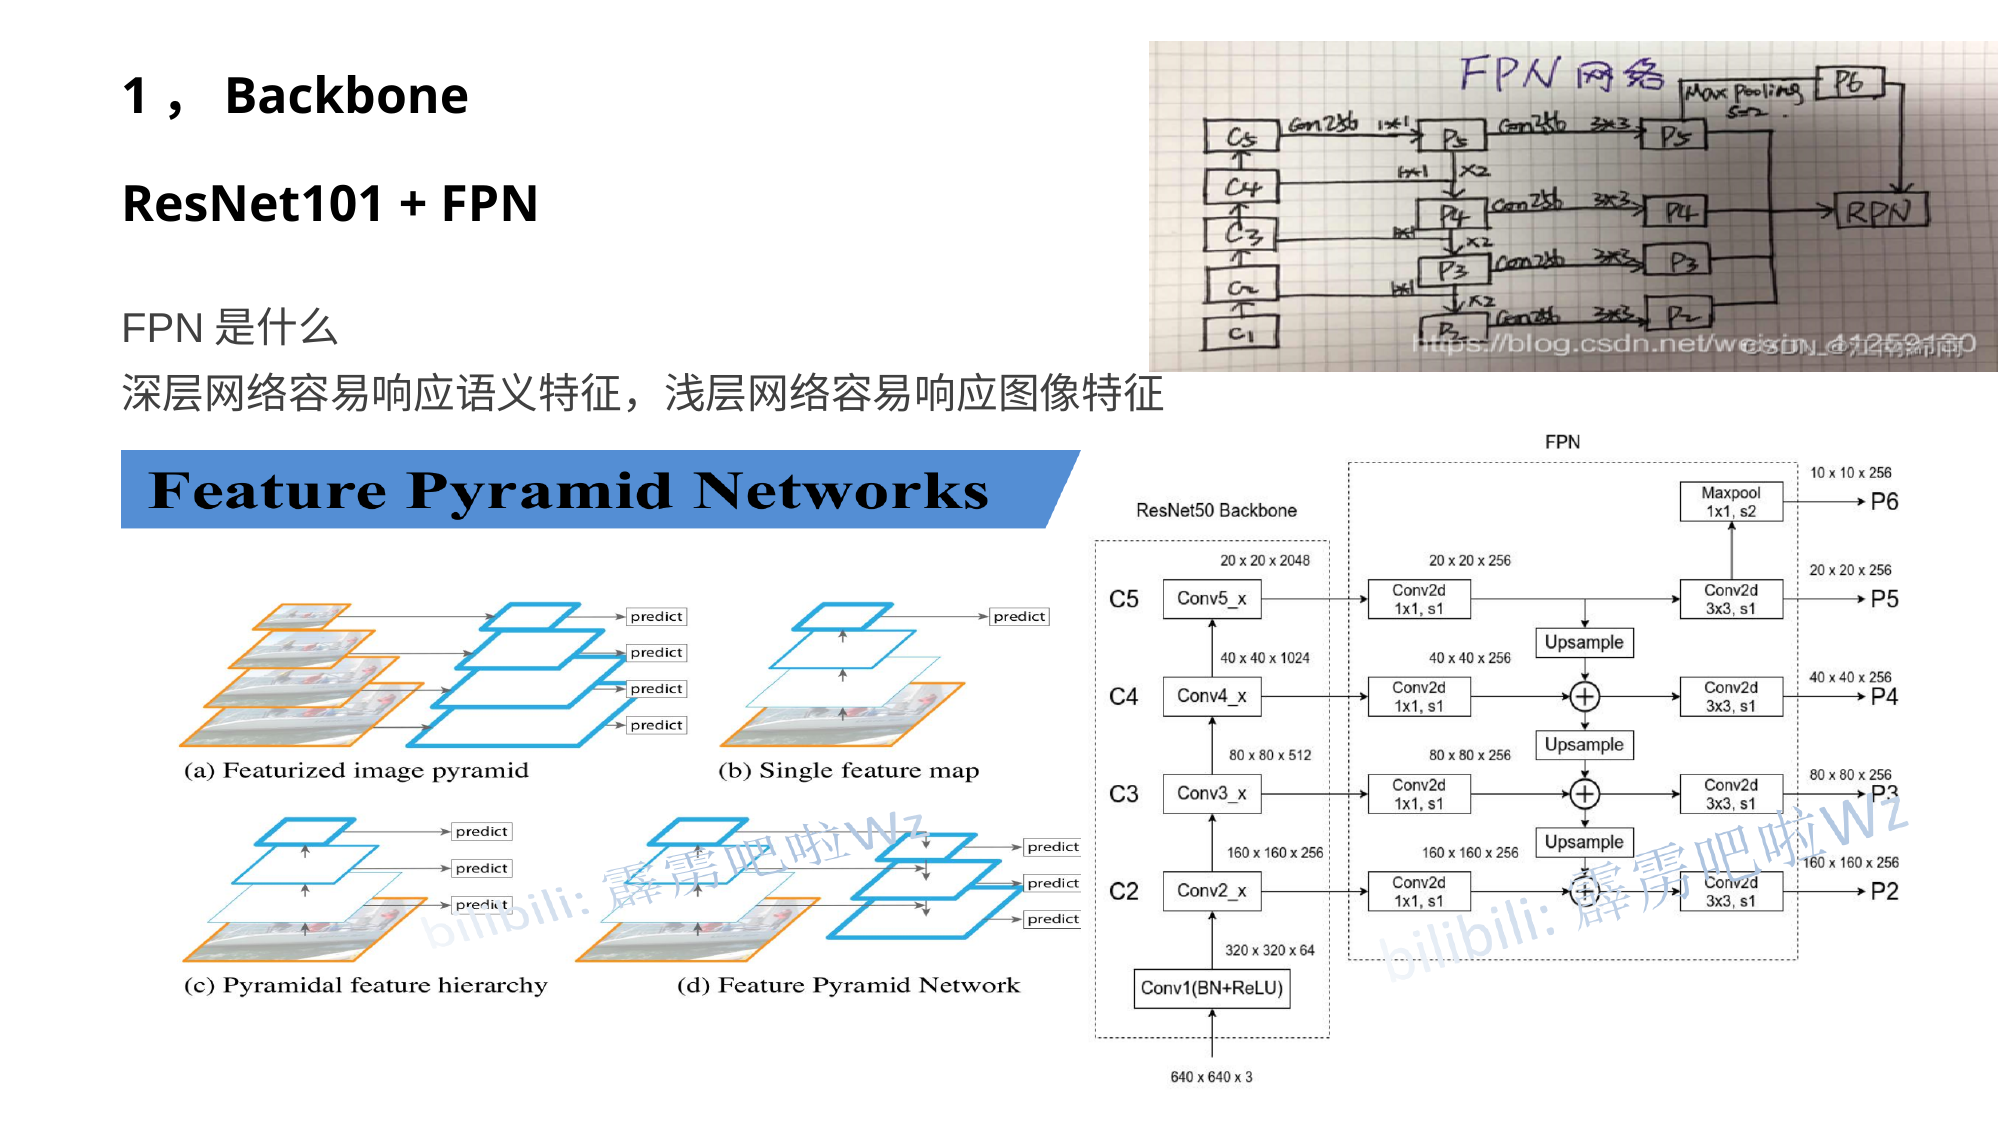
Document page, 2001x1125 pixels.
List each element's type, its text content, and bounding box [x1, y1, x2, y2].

picture [121, 419, 1917, 1101]
list FPN是什么 深层网络容易响应语义特征，浅层网络容易响应图像特征 [106, 299, 1832, 1014]
title 1，Backbone ResNet101 + FPN [106, 42, 1149, 260]
picture [1149, 36, 2000, 375]
